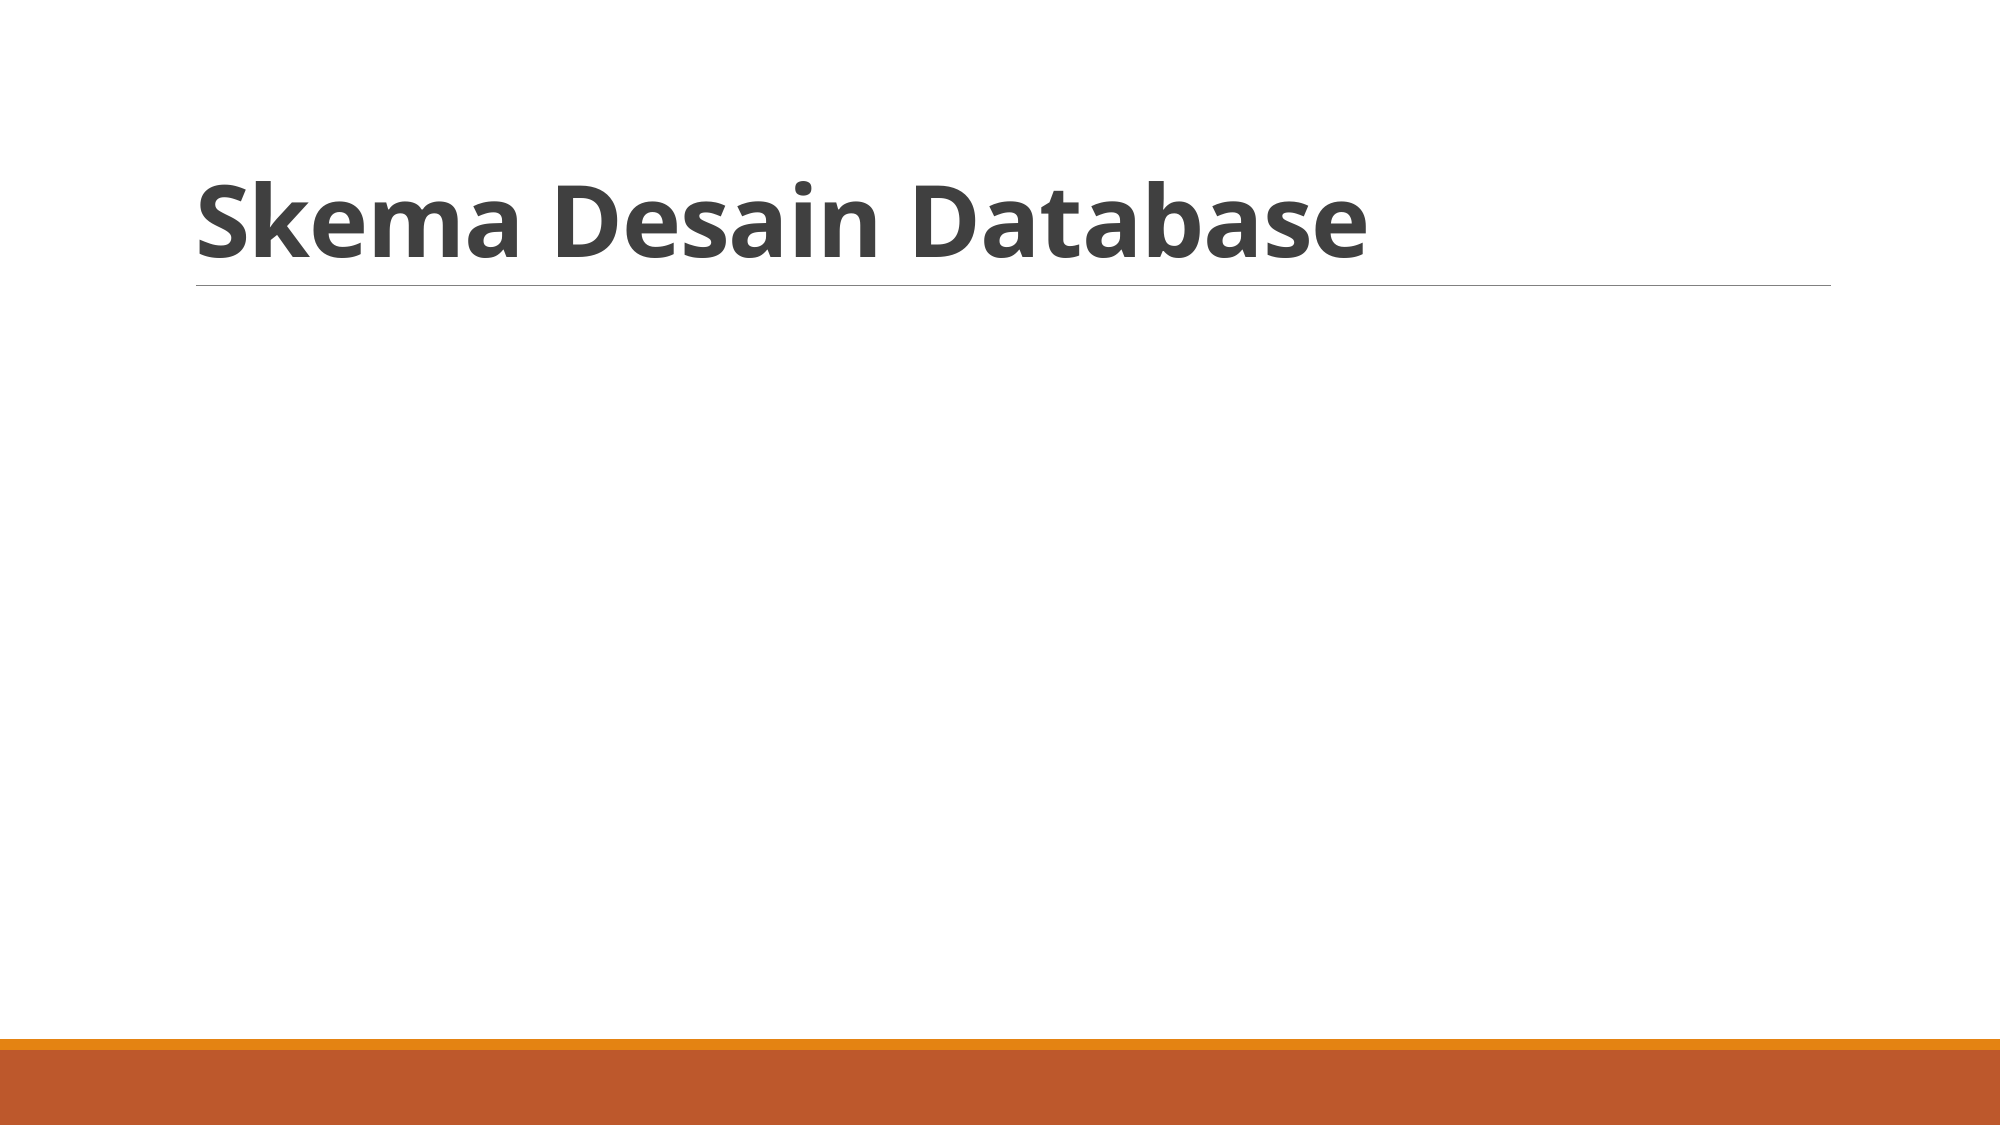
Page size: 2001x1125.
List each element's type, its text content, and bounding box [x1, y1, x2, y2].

title Skema Desain Database [180, 47, 1830, 285]
